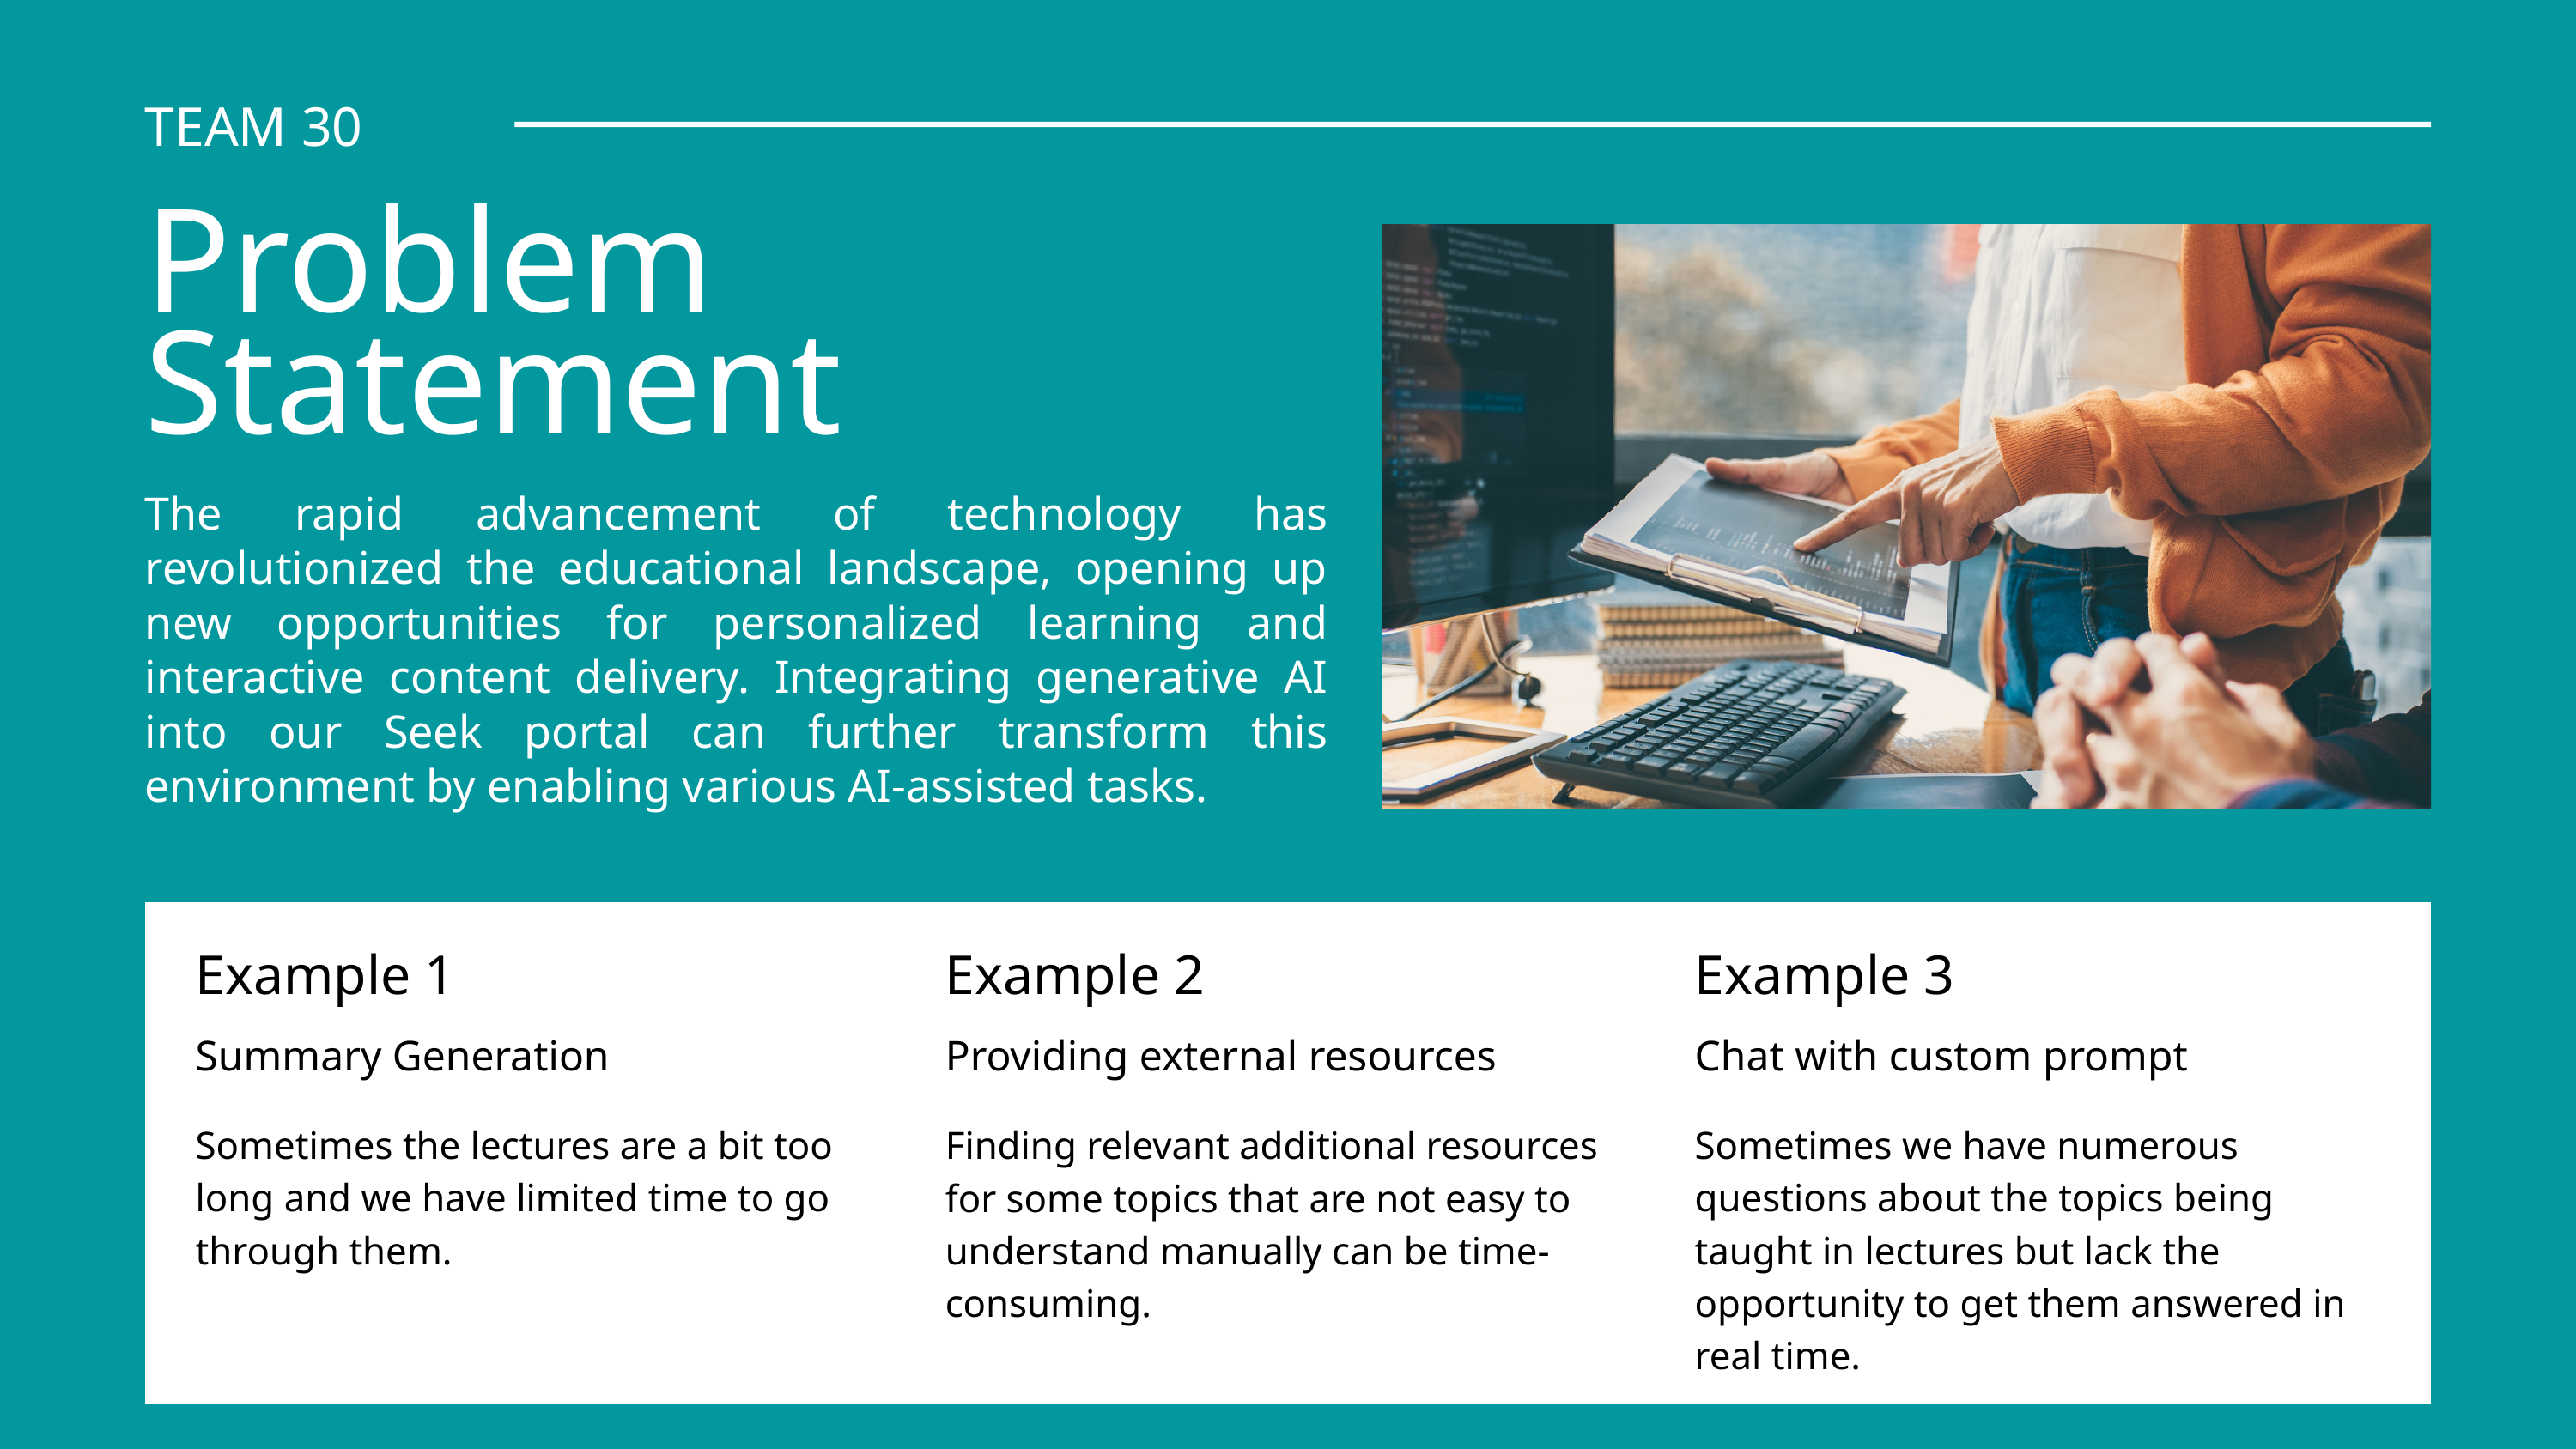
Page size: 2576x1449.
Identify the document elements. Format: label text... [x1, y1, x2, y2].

text_box Problem Statement [144, 219, 1140, 464]
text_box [1382, 224, 2432, 809]
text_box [1694, 937, 2354, 1373]
text_box The rapid advancement of technology has revolutionized the educational landscape, opening up new opportunities for personalized learning and interactive content delivery. Integrating generative AI into our Seek portal can further transform this environment by enabling various AI-assisted tasks. [144, 483, 1329, 812]
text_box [945, 937, 1604, 1321]
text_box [144, 901, 2432, 1405]
text_box TEAM 30 [144, 81, 471, 157]
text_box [195, 937, 854, 1319]
